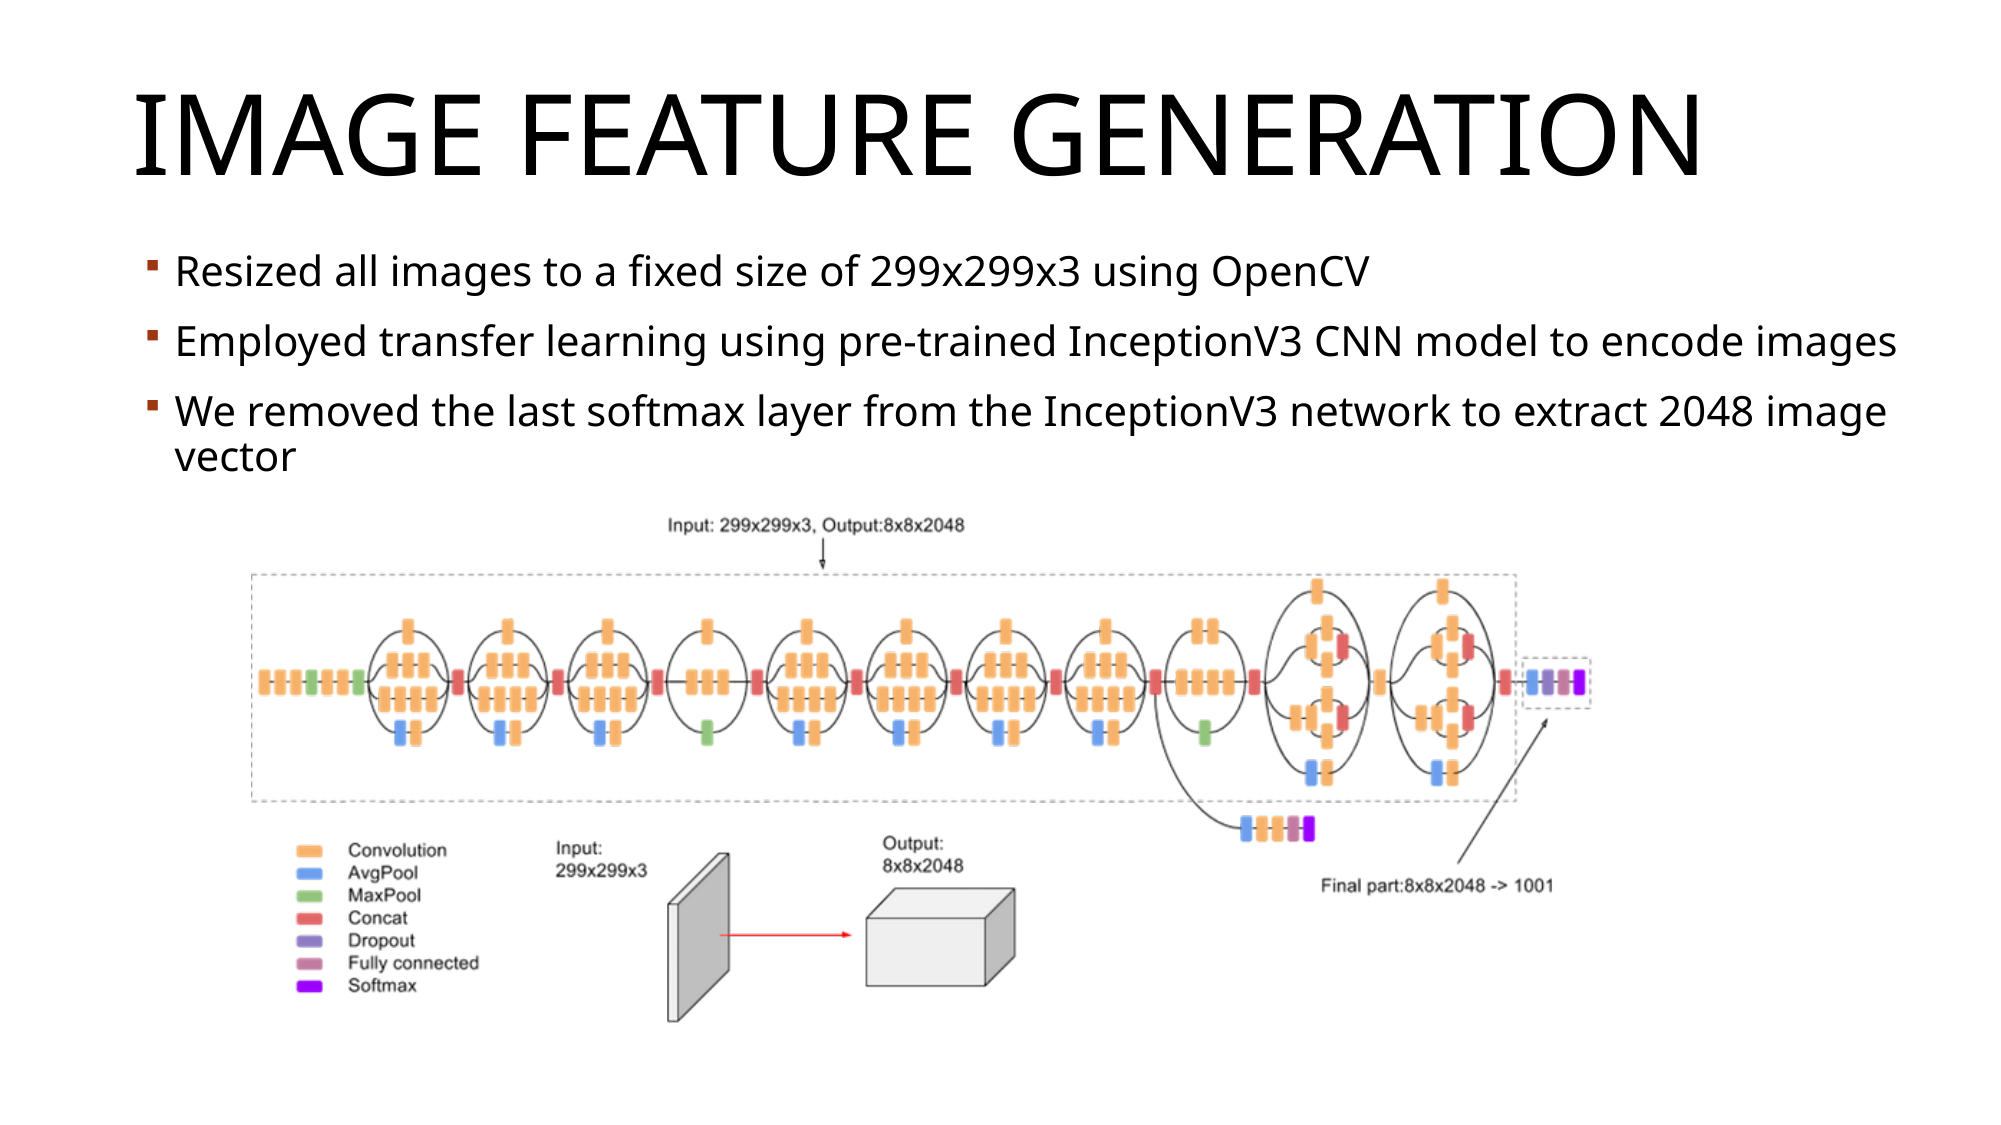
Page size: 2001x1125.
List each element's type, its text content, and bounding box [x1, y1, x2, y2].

title Image feature generation [117, 53, 1768, 226]
list Resized all images to a fixed size of 299x299x3 using OpenCV Employed transfer learning using pre-trained InceptionV3 CNN model to encode images We removed the last softmax layer from the InceptionV3 network to extract 2048 image vector [129, 243, 1940, 563]
picture [252, 502, 1685, 1060]
